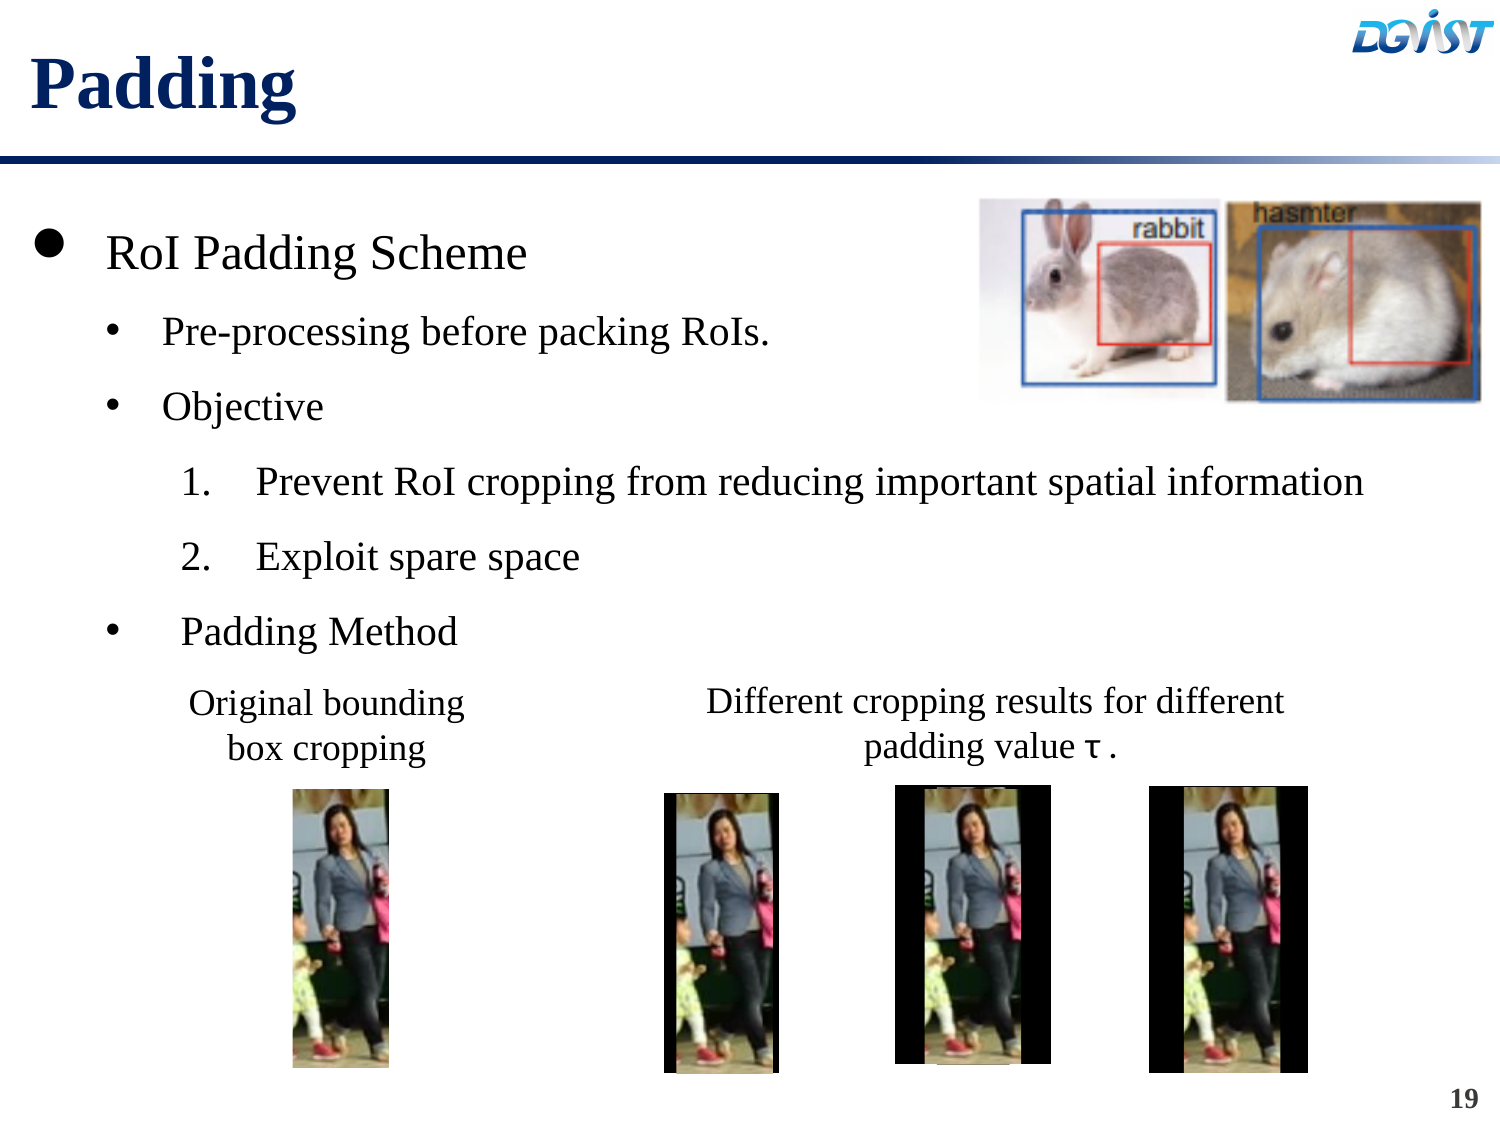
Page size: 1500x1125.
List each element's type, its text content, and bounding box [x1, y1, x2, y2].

text_box 19 [1430, 1072, 1494, 1118]
text_box Padding [15, 19, 1440, 139]
picture [1183, 786, 1281, 1073]
picture [292, 789, 389, 1068]
picture [1352, 7, 1494, 55]
text_box RoI Padding Scheme Pre-processing before packing RoIs. Objective Prevent RoI cropping from reducing important spatial information Exploit spare space Padding Method [15, 181, 1476, 662]
text_box Different cropping results for different padding value τ . [639, 669, 1353, 774]
text_box [1149, 786, 1183, 1073]
text_box [0, 155, 1500, 165]
text_box [664, 793, 779, 1073]
text_box [1281, 786, 1308, 1073]
picture [676, 794, 773, 1074]
picture [961, 168, 1500, 420]
picture [924, 786, 1022, 1065]
text_box [895, 785, 1051, 1064]
text_box Original bounding box cropping [147, 670, 506, 776]
